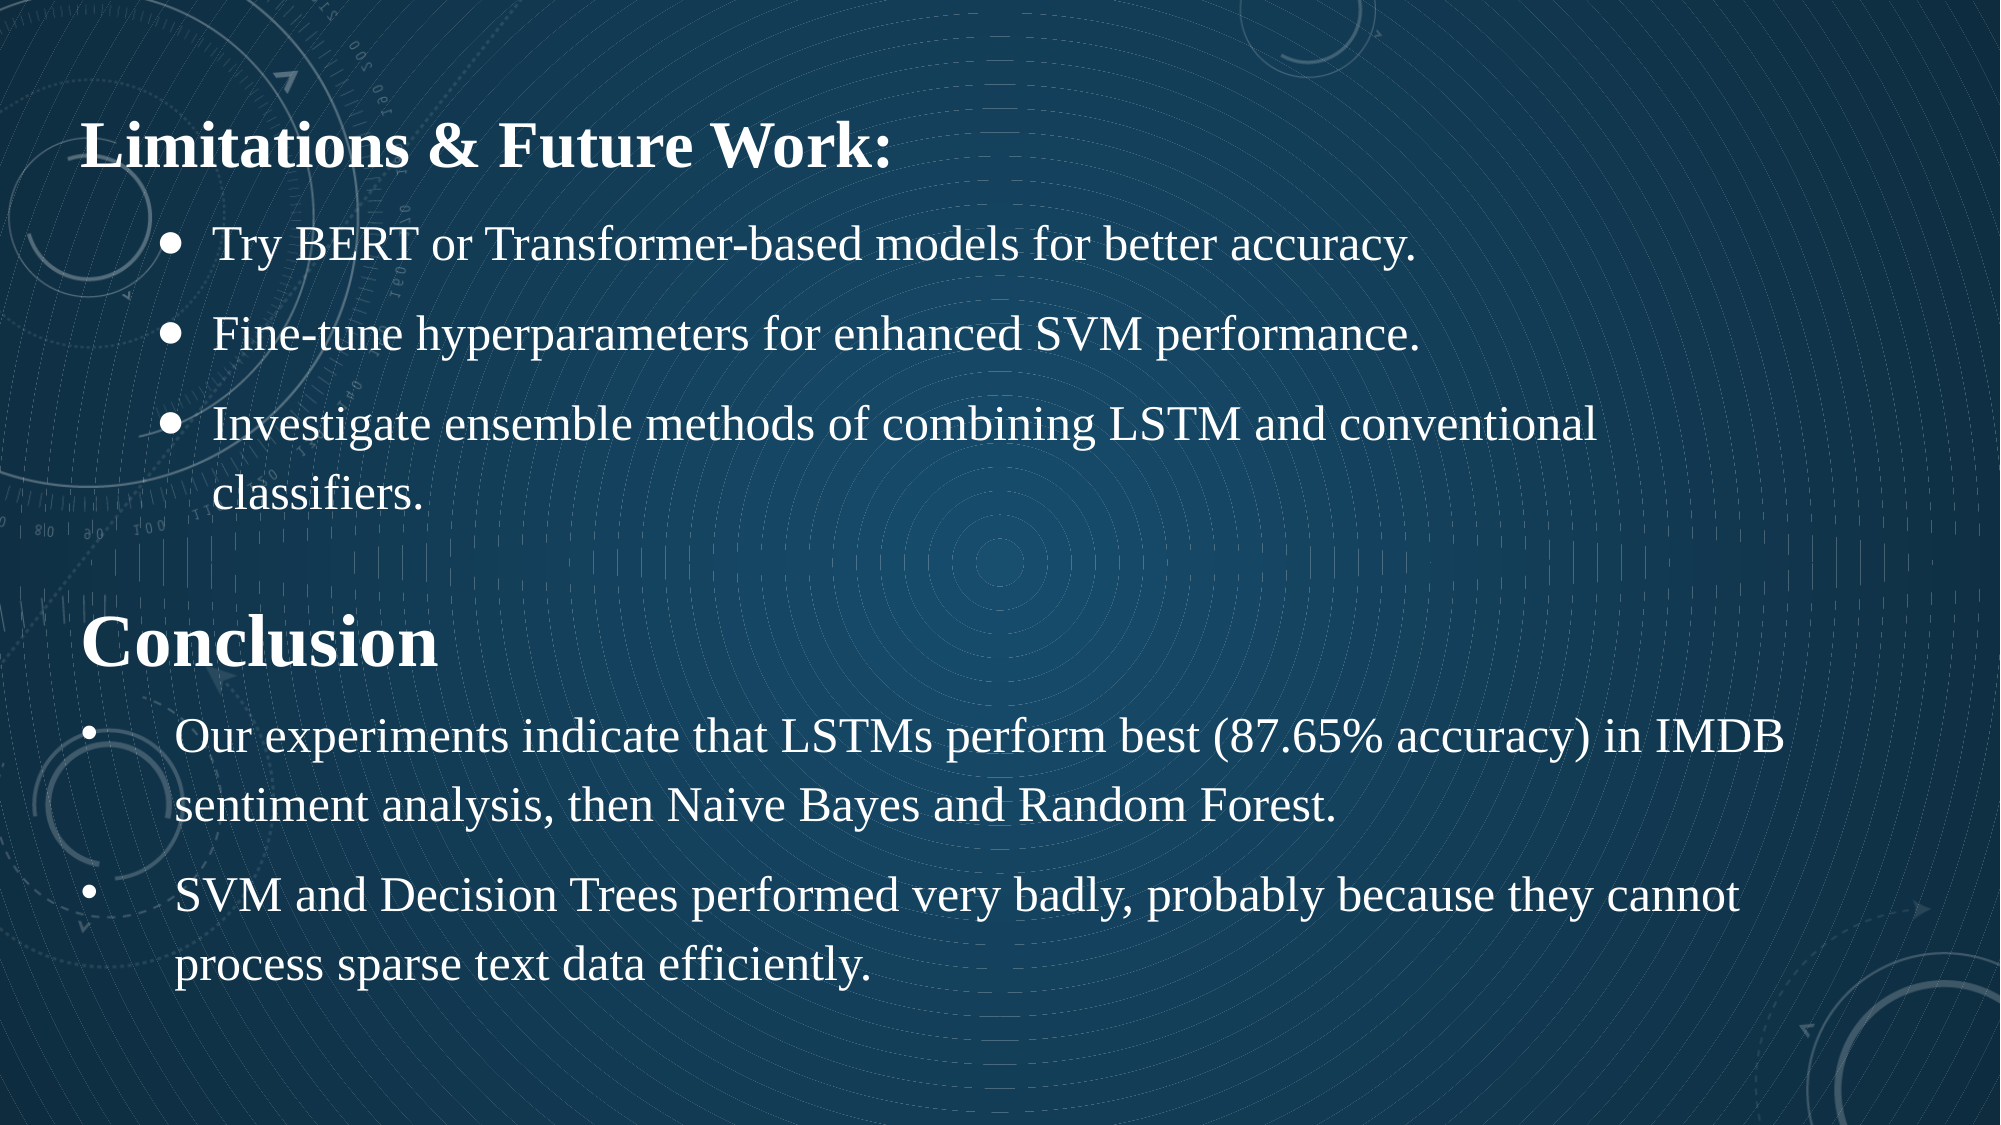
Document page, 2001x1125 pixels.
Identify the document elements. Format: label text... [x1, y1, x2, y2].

list Limitations & Future Work: Try BERT or Transformer-based models for better accuracy. Fine-tune hyperparameters for enhanced SVM performance. Investigate ensemble methods of combining LSTM and conventional classifiers. Conclusion Our experiments indicate that LSTMs perform best (87.65% accuracy) in IMDB sentiment analysis, then Naive Bayes and Random Forest. SVM and Decision Trees performed very badly, probably because they cannot process sparse text data efficiently. [65, 81, 1808, 1125]
picture [0, 0, 2000, 1125]
